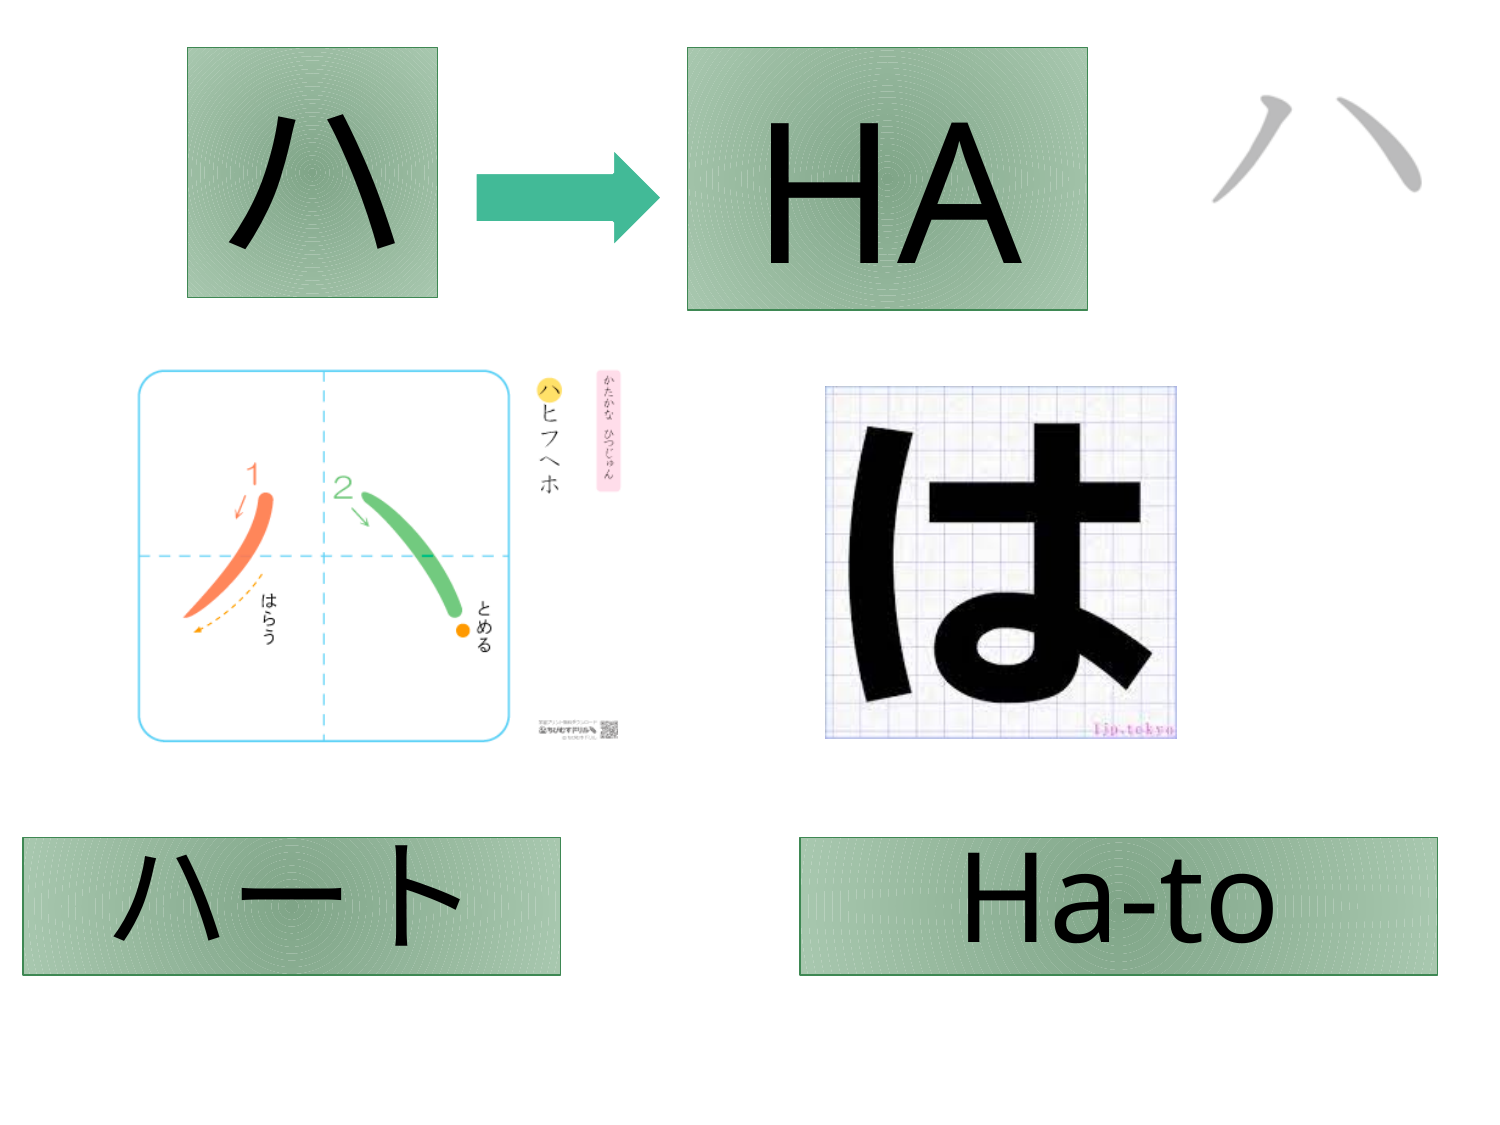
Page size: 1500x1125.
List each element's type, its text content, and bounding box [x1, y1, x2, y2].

picture [1176, 5, 1459, 288]
picture [824, 386, 1177, 739]
picture [62, 349, 646, 764]
text_box Ha-to [799, 837, 1438, 976]
text_box [473, 146, 664, 250]
text_box HA [687, 47, 1088, 311]
text_box ハート [22, 837, 561, 976]
text_box ハ [187, 47, 438, 298]
